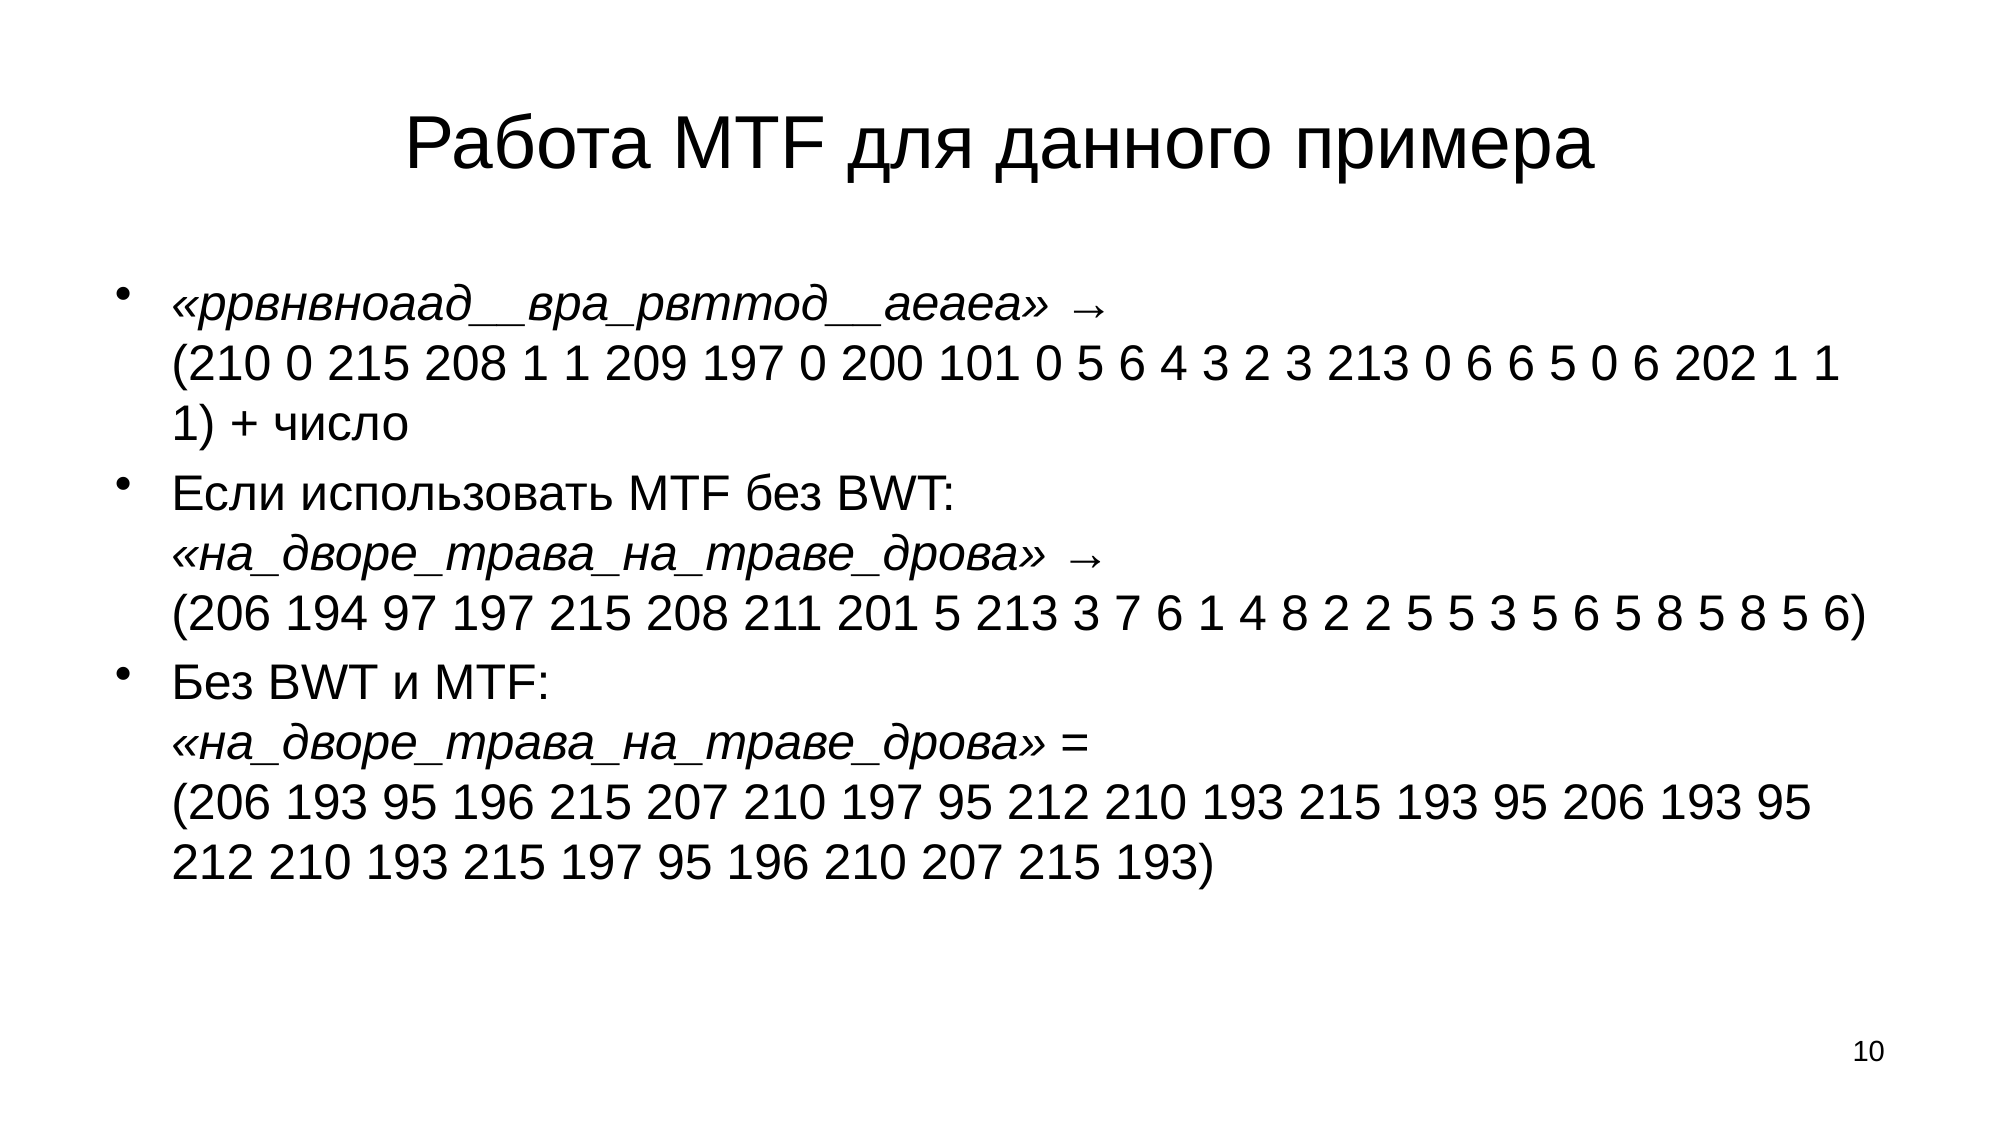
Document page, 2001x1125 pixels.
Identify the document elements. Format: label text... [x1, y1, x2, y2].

title Работа MTF для данного примера [99, 45, 1900, 233]
slide_number 10 [1433, 1024, 1901, 1103]
